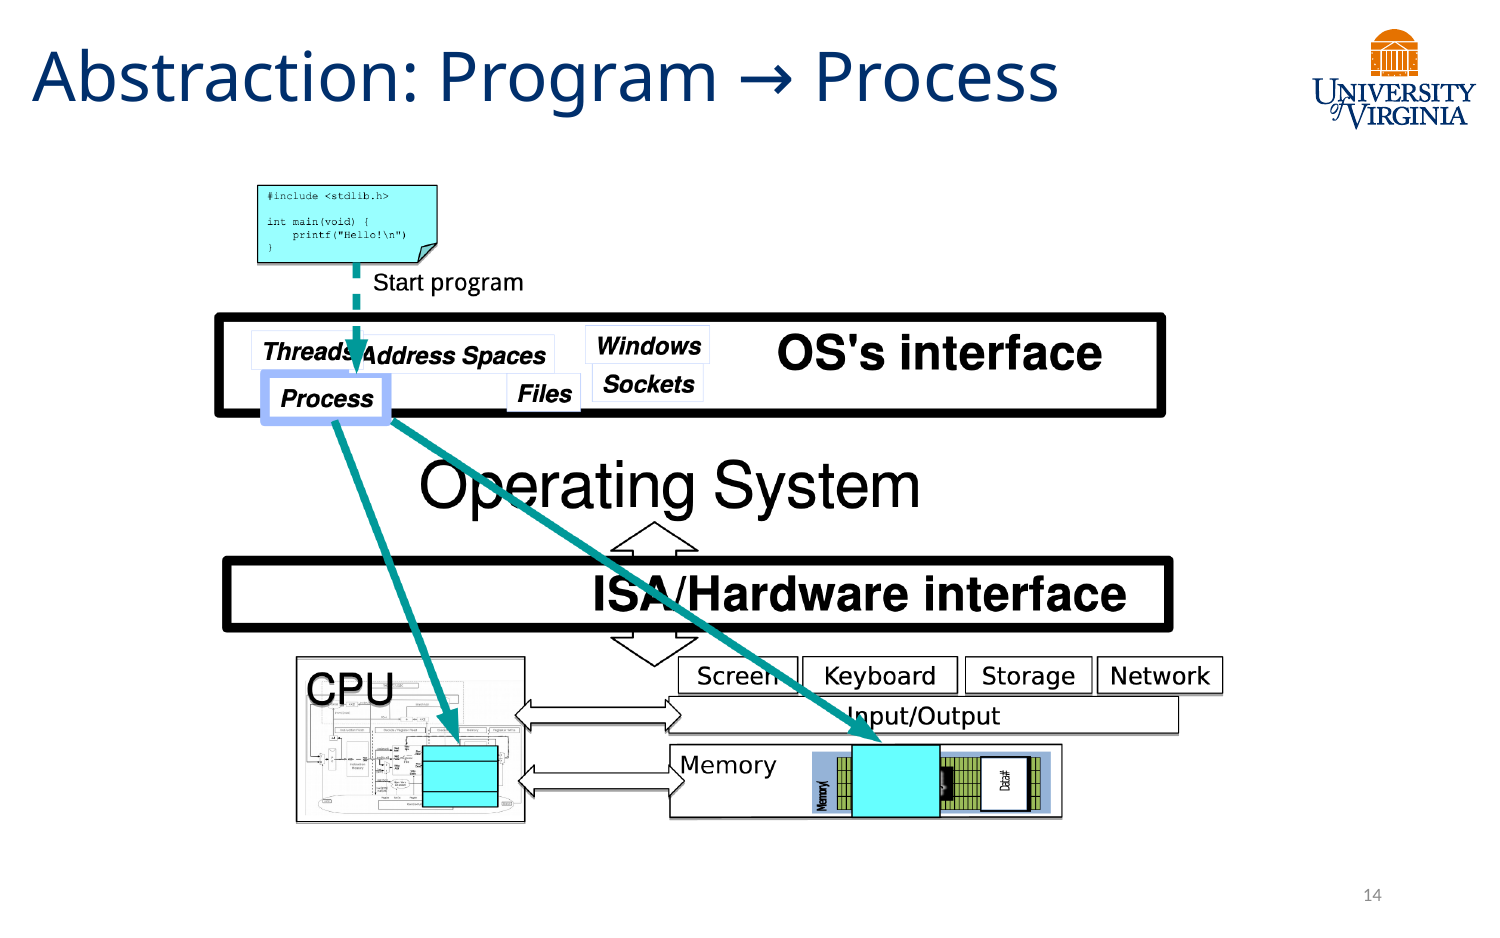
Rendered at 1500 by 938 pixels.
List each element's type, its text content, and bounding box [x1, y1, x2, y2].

picture [194, 166, 1227, 824]
title Abstraction: Program → Process [17, 14, 1297, 145]
slide_number 14 [1059, 868, 1397, 919]
